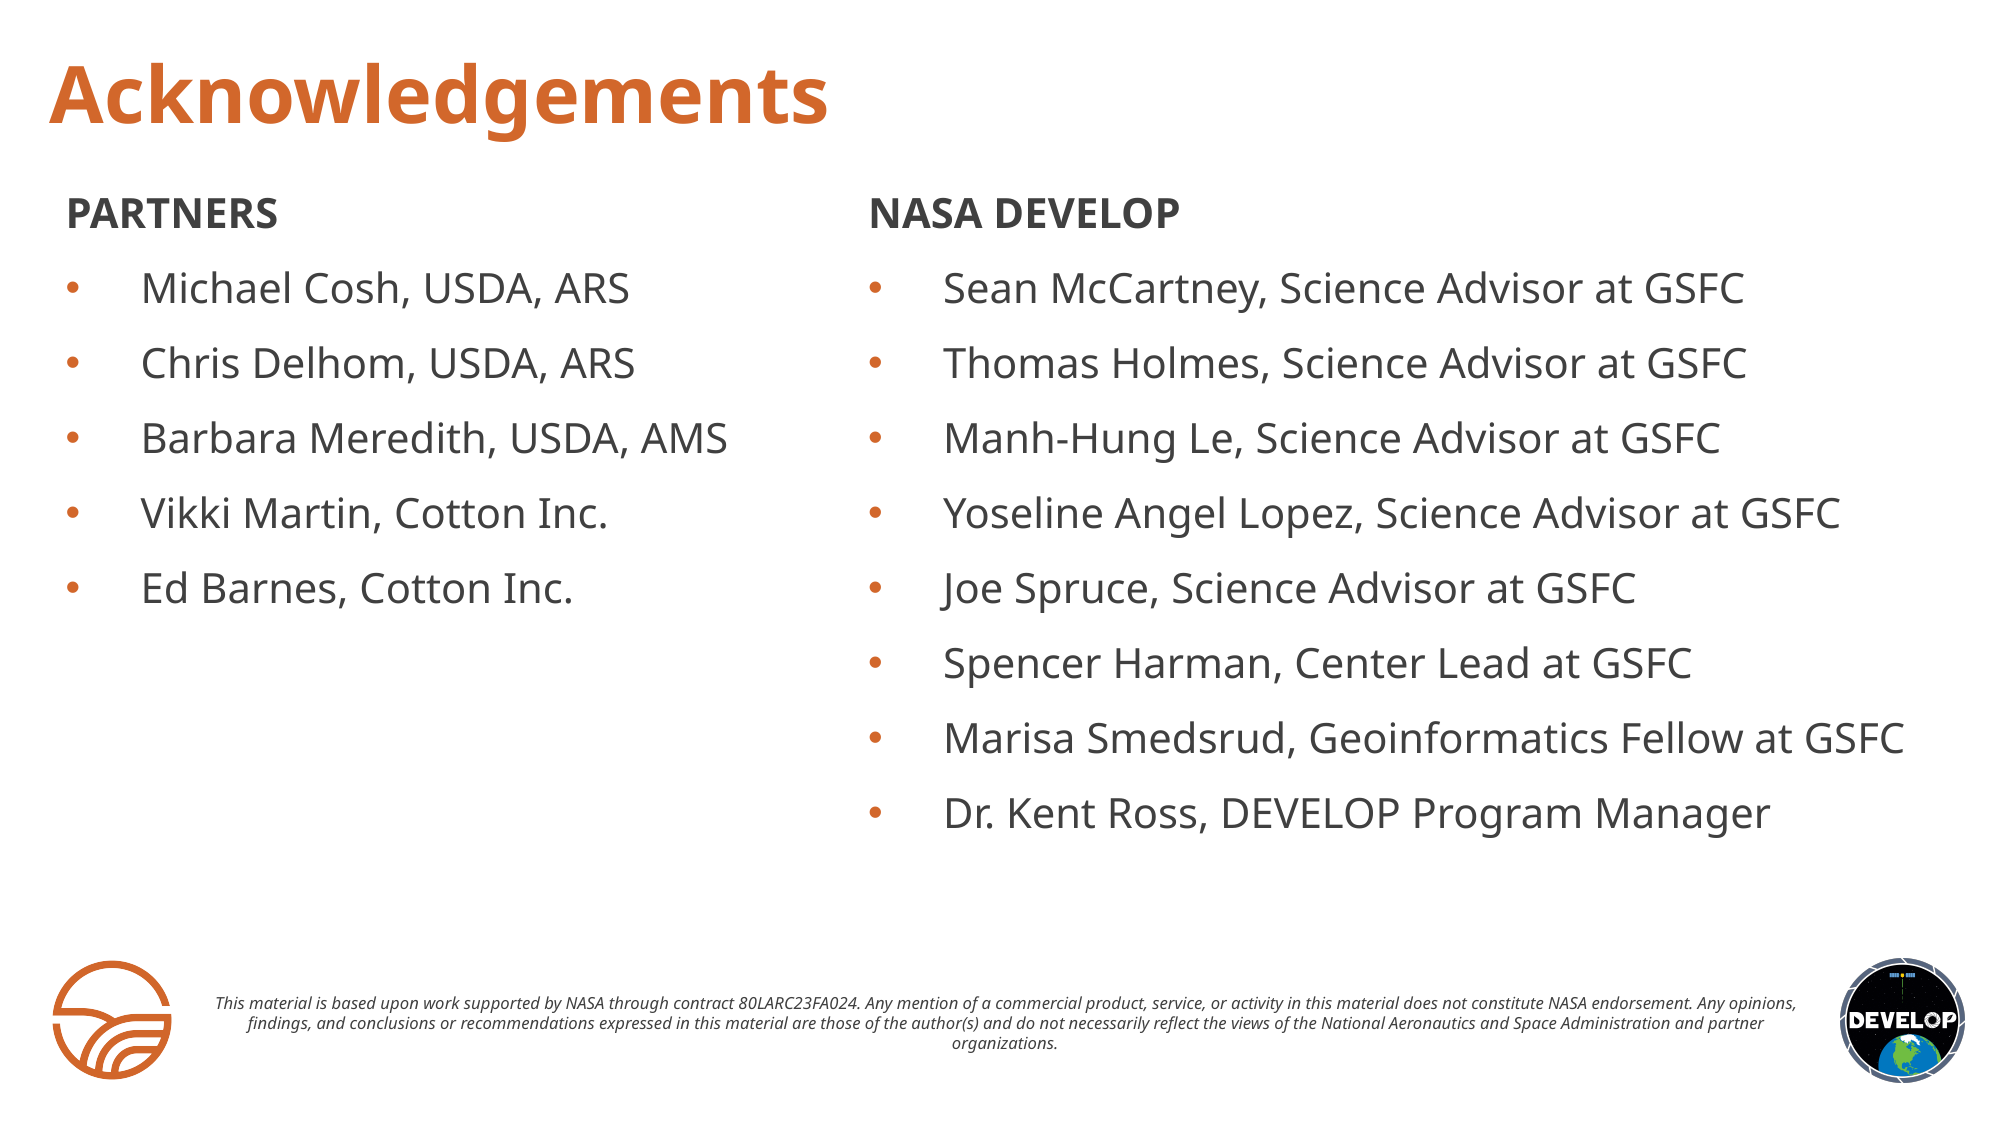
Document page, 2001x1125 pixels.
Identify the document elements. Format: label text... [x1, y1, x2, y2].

text_box NASA DEVELOP Sean McCartney, Science Advisor at GSFC Thomas Holmes, Science Advisor at GSFC Manh-Hung Le, Science Advisor at GSFC Yoseline Angel Lopez, Science Advisor at GSFC Joe Spruce, Science Advisor at GSFC Spencer Harman, Center Lead at GSFC Marisa Smedsrud, Geoinformatics Fellow at GSFC Dr. Kent Ross, DEVELOP Program Manager [853, 154, 1956, 836]
picture [50, 958, 174, 1082]
picture [1840, 958, 1965, 1083]
text_box PARTNERS Michael Cosh, USDA, ARS Chris Delhom, USDA, ARS Barbara Meredith, USDA, AMS Vikki Martin, Cotton Inc. Ed Barnes, Cotton Inc. [50, 154, 815, 836]
